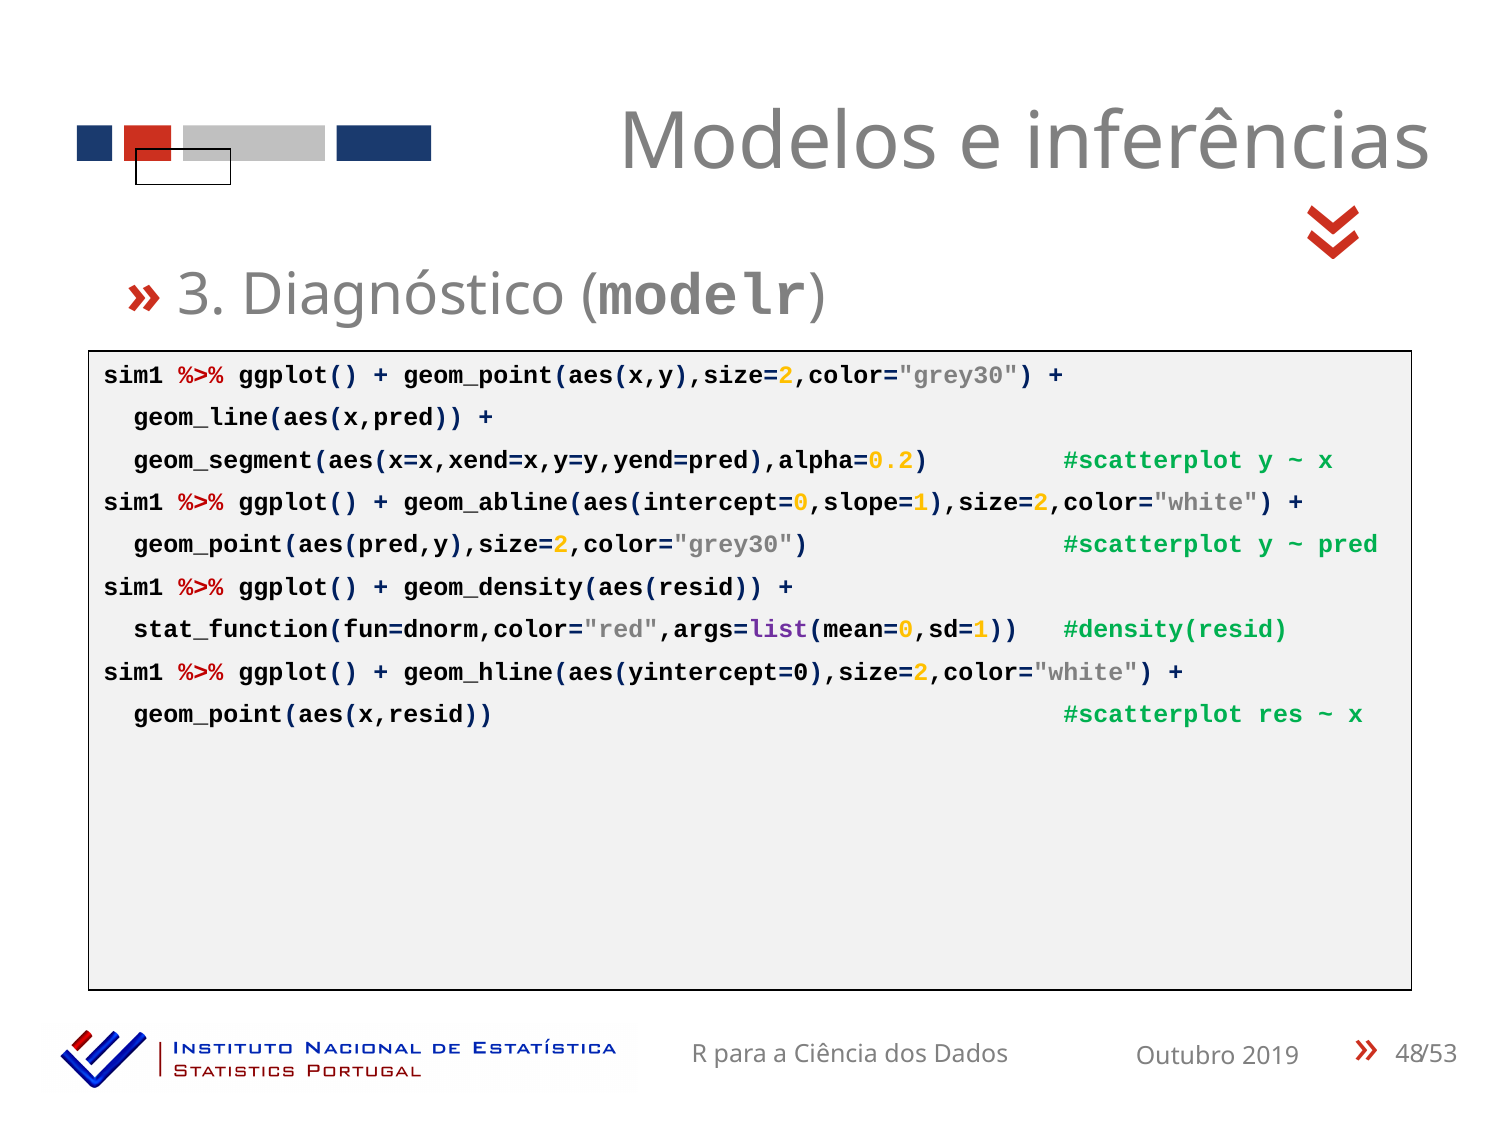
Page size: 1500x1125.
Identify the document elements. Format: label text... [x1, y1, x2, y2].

text_box « [1234, 207, 1400, 280]
text_box sim1 %>% ggplot() + geom_point(aes(x,y),size=2,color="grey30") + geom_line(aes(x,pred)) + geom_segment(aes(x=x,xend=x,y=y,yend=pred),alpha=0.2) #scatterplot y ~ x sim1 %>% ggplot() + geom_abline(aes(intercept=0,slope=1),size=2,color="white") + geom_point(aes(pred,y),size=2,color="grey30") #scatterplot y ~ pred sim1 %>% ggplot() + geom_density(aes(resid)) + stat_function(fun=dnorm,color="red",args=list(mean=0,sd=1)) #density(resid) sim1 %>% ggplot() + geom_hline(aes(yintercept=0),size=2,color="white") + geom_point(aes(x,resid)) #scatterplot res ~ x [88, 350, 1412, 990]
text_box » 3. Diagnóstico (modelr) [111, 248, 1376, 334]
text_box Modelos e inferências [454, 66, 1447, 207]
text_box 48 [1380, 1029, 1447, 1075]
picture [41, 1023, 638, 1093]
